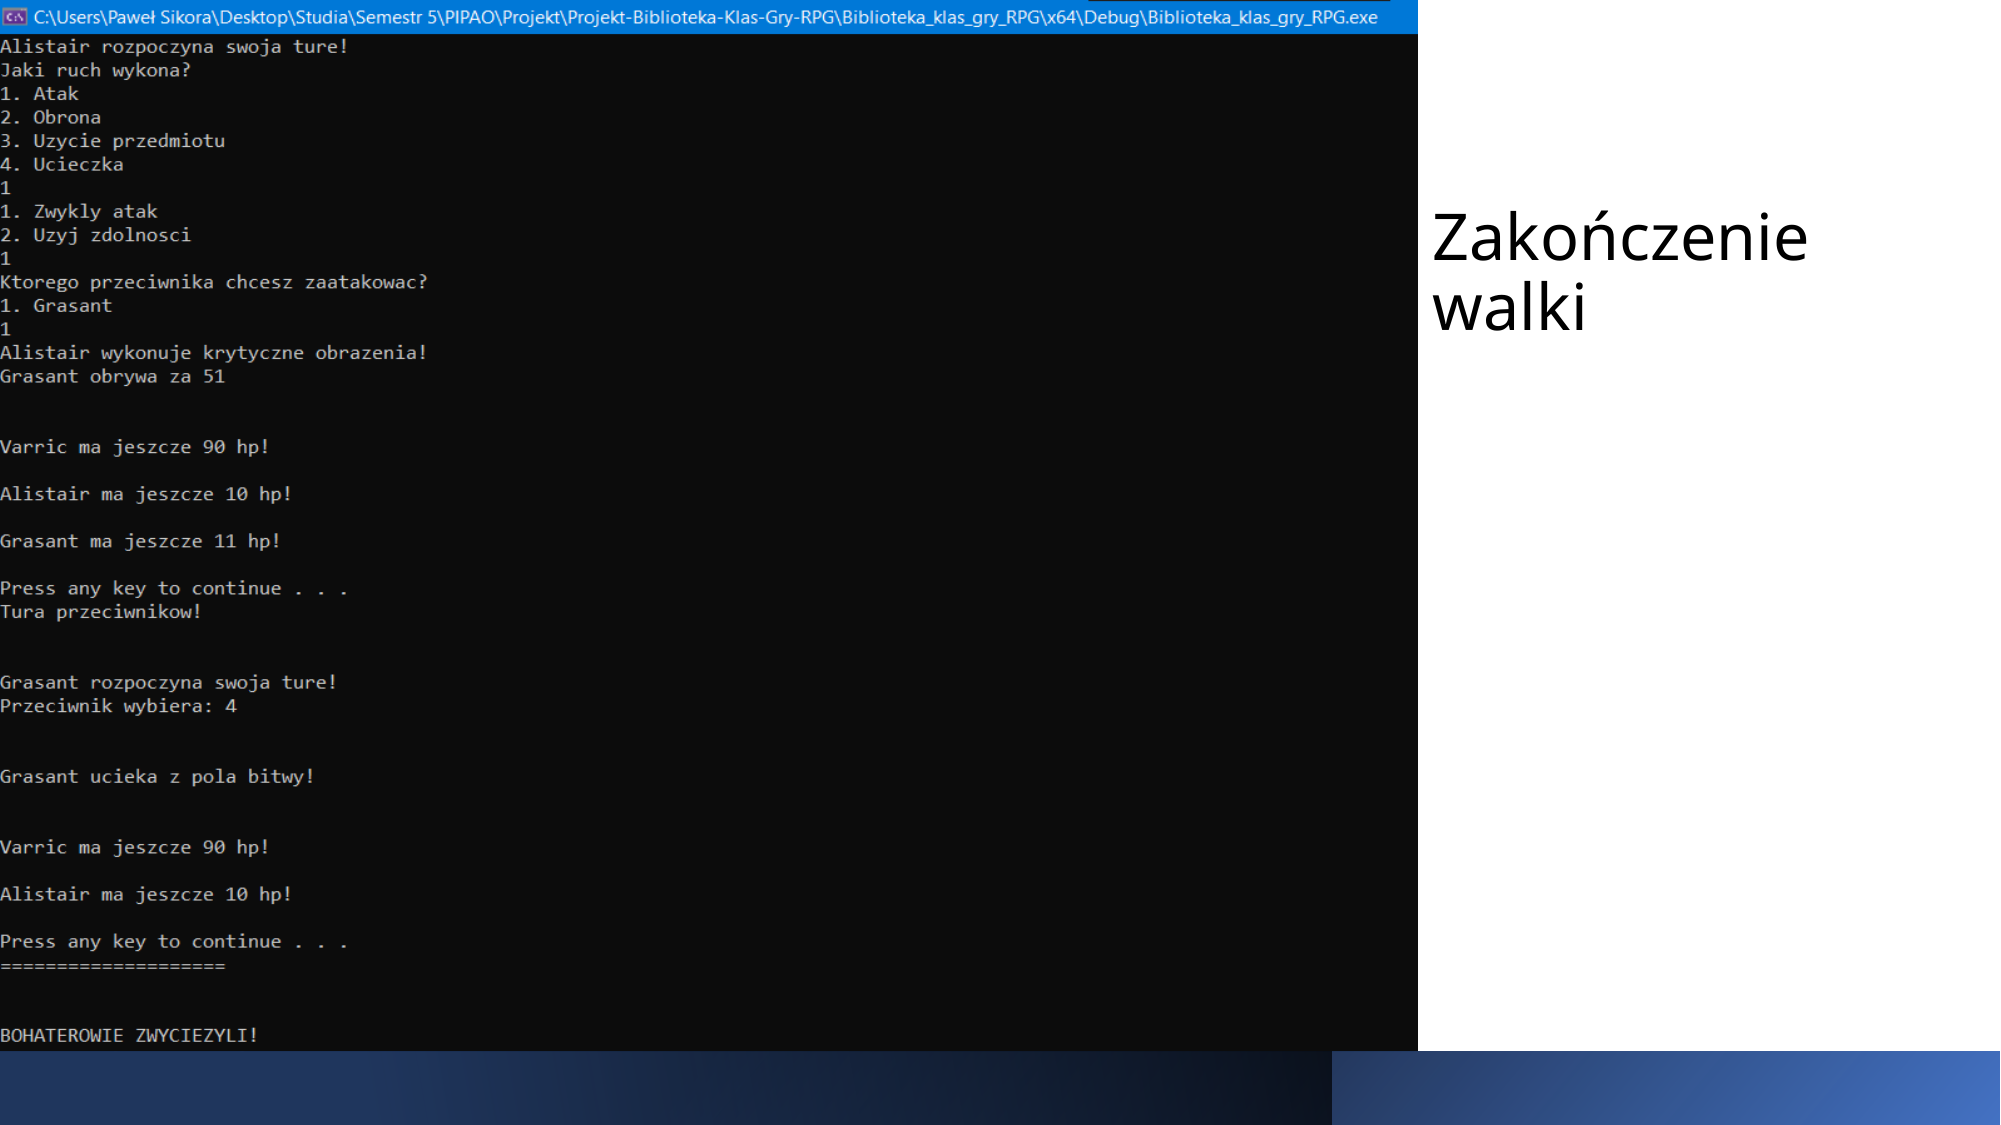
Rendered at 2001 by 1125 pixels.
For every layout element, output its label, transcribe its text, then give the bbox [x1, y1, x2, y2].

title Zakończenie walki [1418, 80, 1925, 352]
picture [0, 0, 1418, 1052]
text_box [1418, 0, 2000, 1050]
text_box [1332, 1050, 2000, 1125]
text_box [0, 1052, 1332, 1125]
